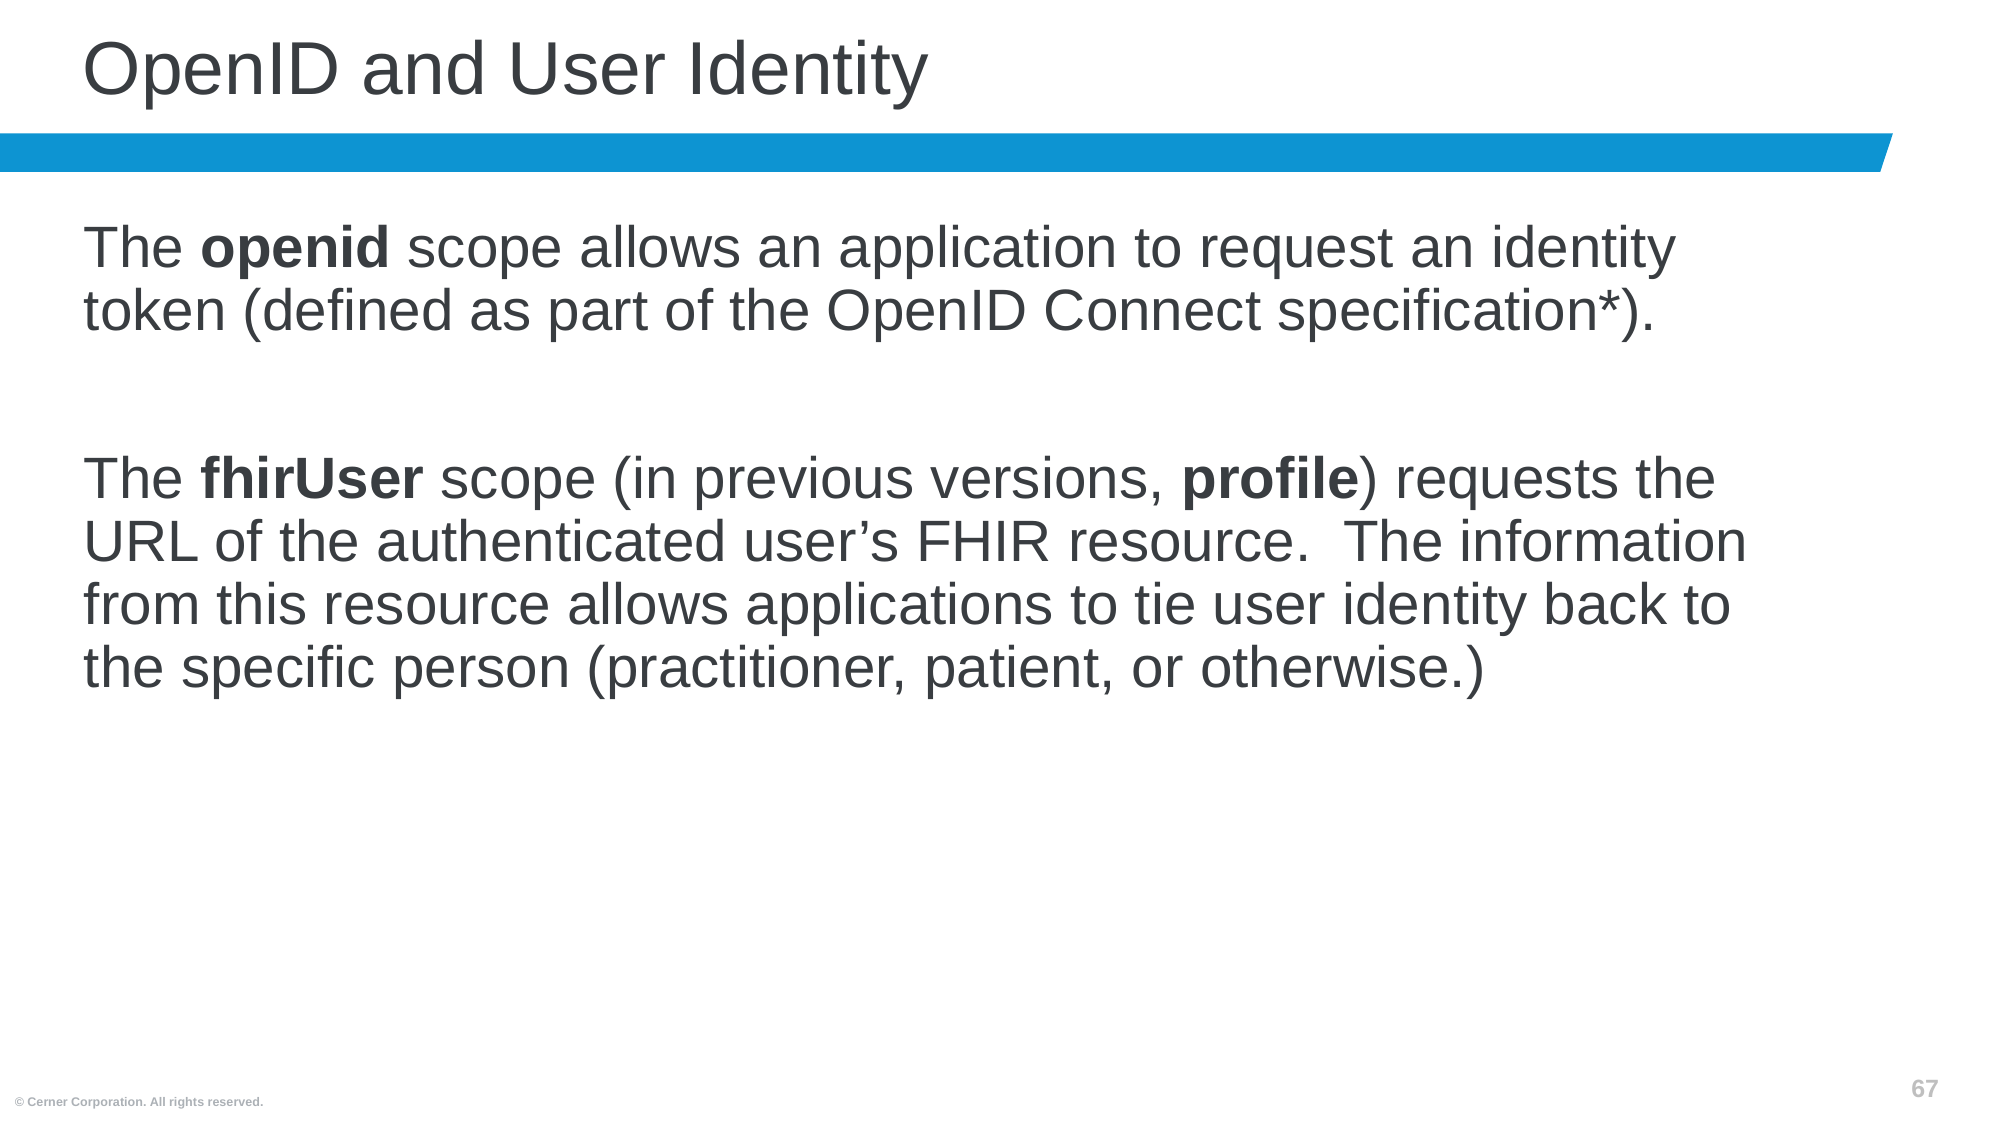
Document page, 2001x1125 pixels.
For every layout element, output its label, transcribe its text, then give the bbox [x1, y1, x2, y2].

list The openid scope allows an application to request an identity token (defined as part of the OpenID Connect specification*). The fhirUser scope (in previous versions, profile) requests the URL of the authenticated user’s FHIR resource. The information from this resource allows applications to tie user identity back to the specific person (practitioner, patient, or otherwise.) [69, 210, 1794, 953]
title OpenID and User Identity [67, 0, 1793, 142]
